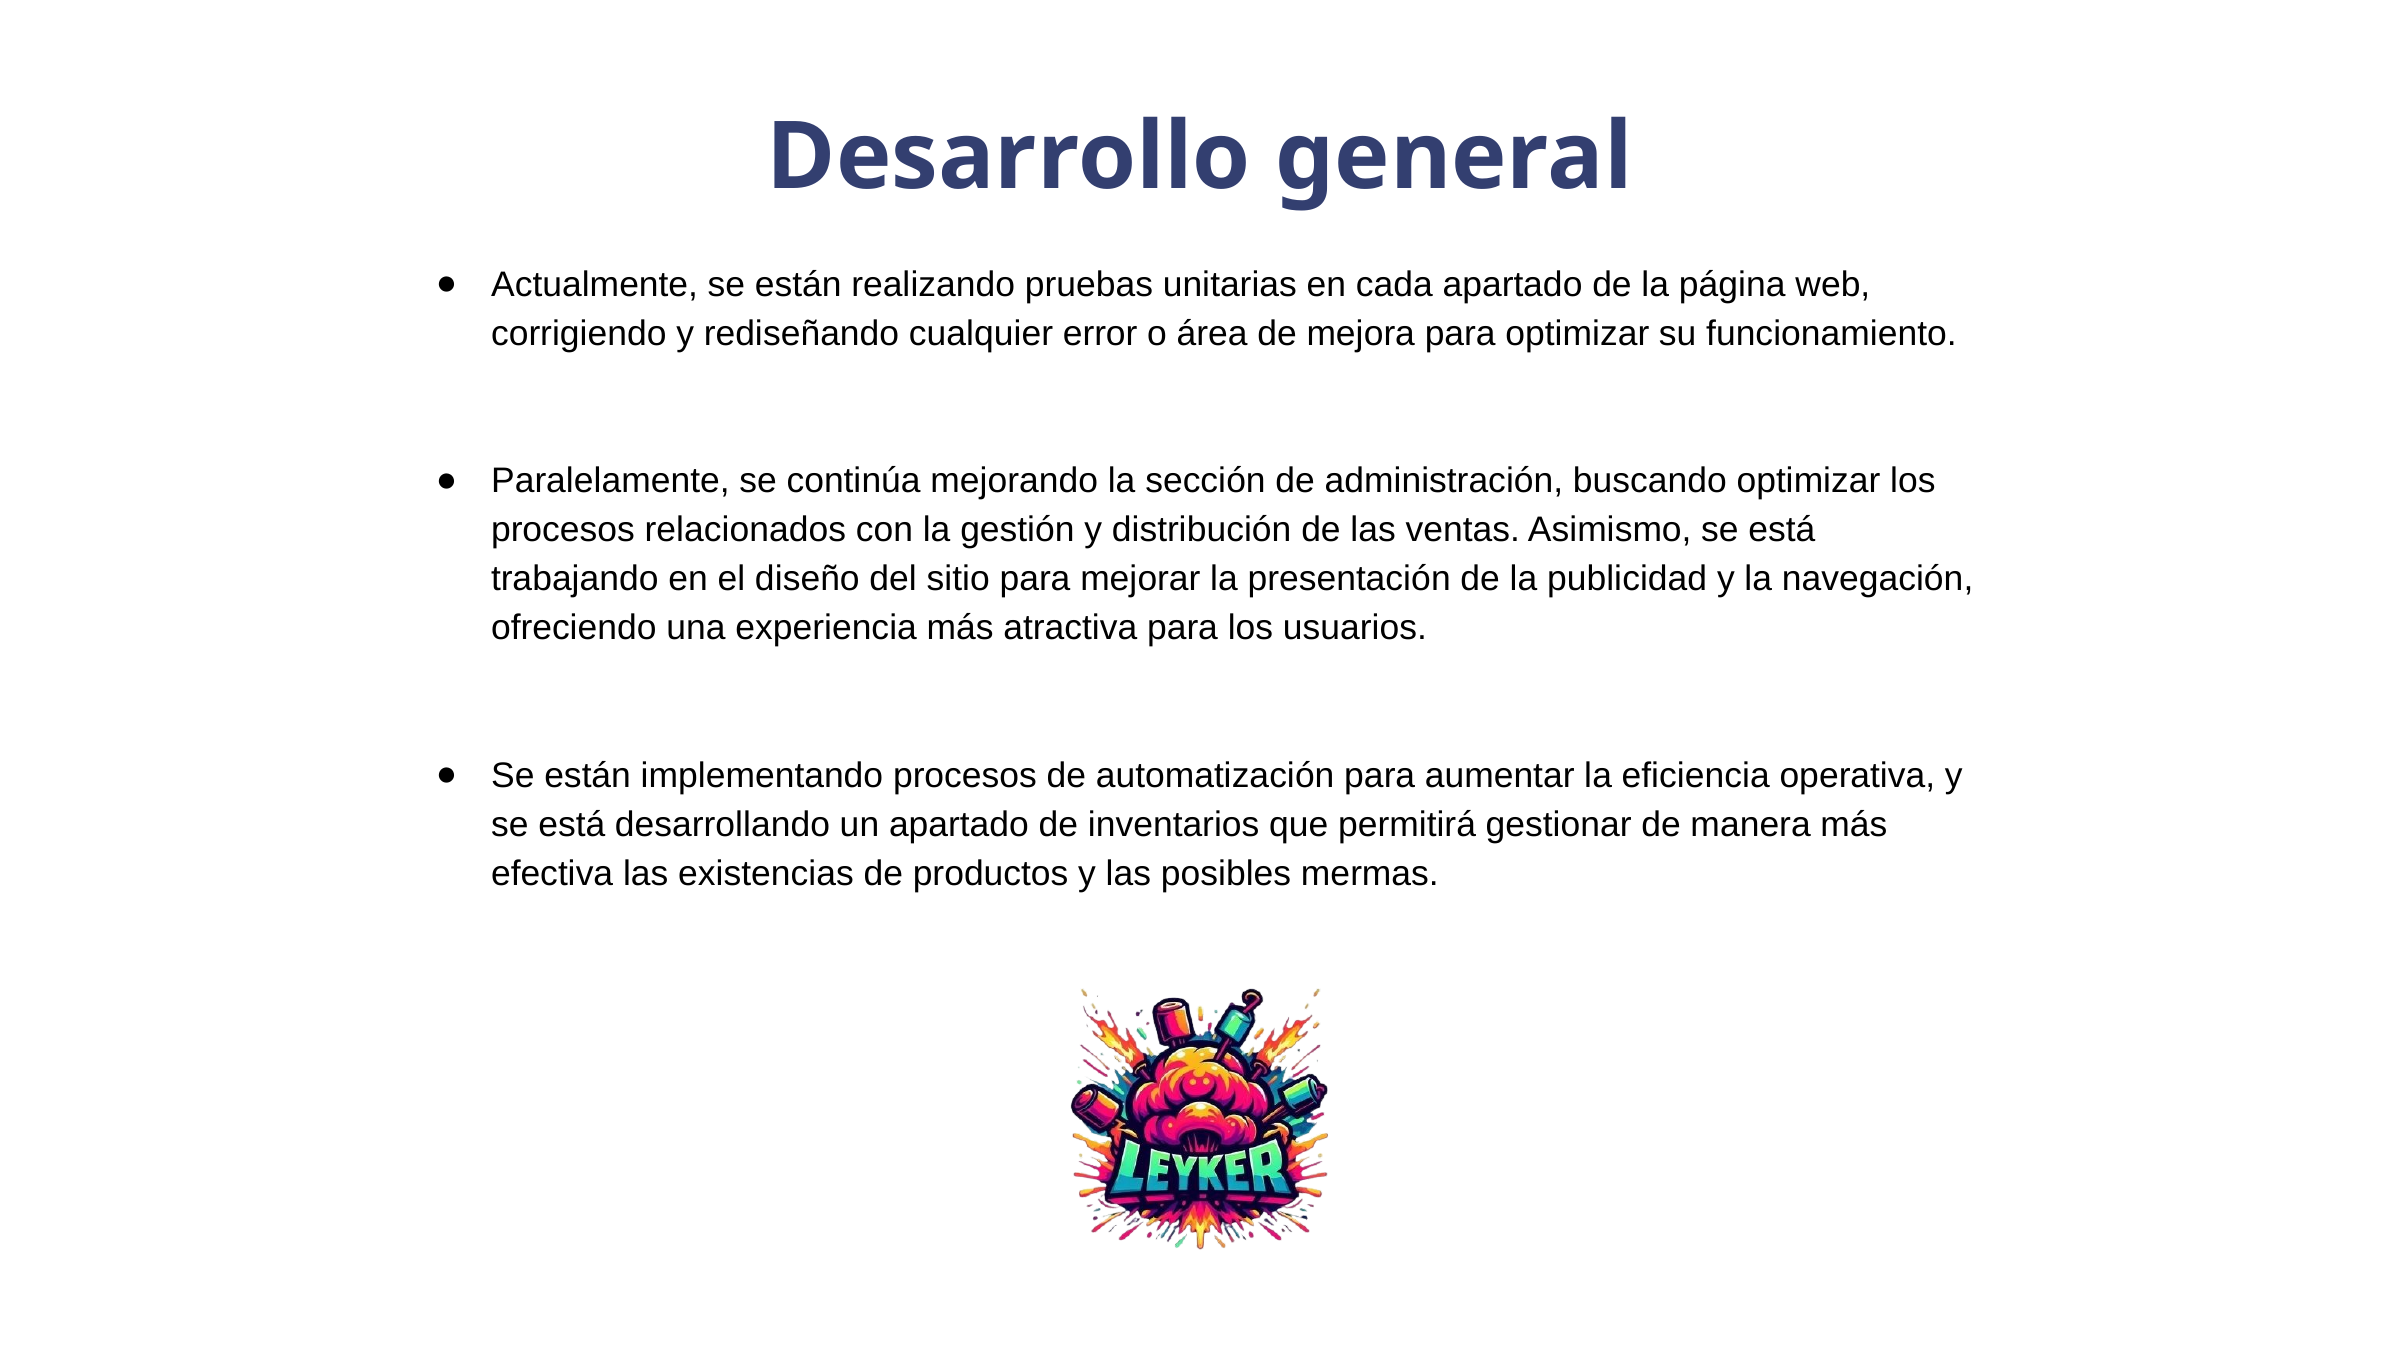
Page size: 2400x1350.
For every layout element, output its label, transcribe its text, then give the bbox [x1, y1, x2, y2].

text_box Desarrollo general [328, 51, 2072, 173]
picture [1005, 928, 1395, 1318]
text_box Actualmente, se están realizando pruebas unitarias en cada apartado de la página web, corrigiendo y rediseñando cualquier error o área de mejora para optimizar su funcionamiento. Paralelamente, se continúa mejorando la sección de administración, buscando optimizar los procesos relacionados con la gestión y distribución de las ventas. Asimismo, se está trabajando en el diseño del sitio para mejorar la presentación de la publicidad y la navegación, ofreciendo una experiencia más atractiva para los usuarios. Se están implementando procesos de automatización para aumentar la eficiencia operativa, y se está desarrollando un apartado de inventarios que permitirá gestionar de manera más efectiva las existencias de productos y las posibles mermas. [400, 239, 2000, 912]
